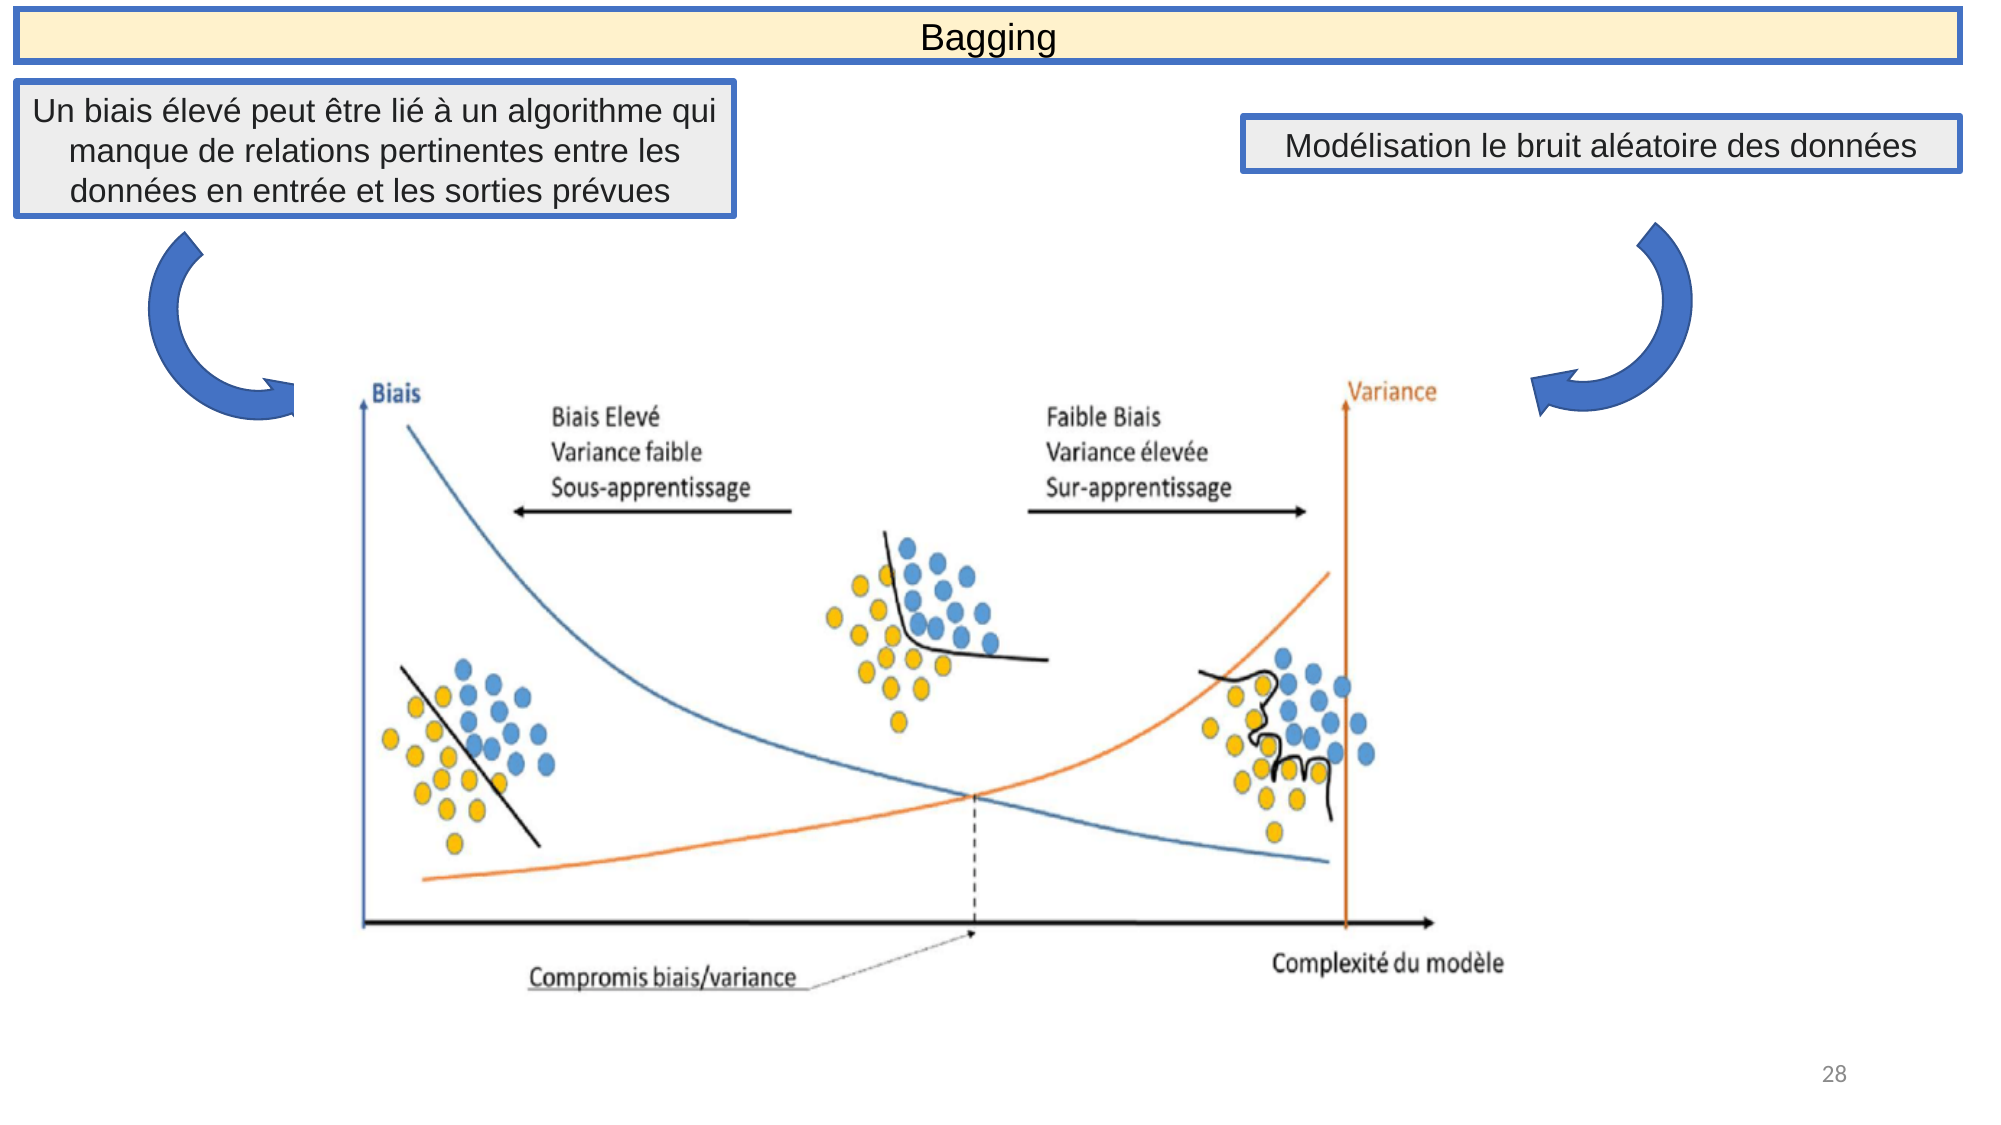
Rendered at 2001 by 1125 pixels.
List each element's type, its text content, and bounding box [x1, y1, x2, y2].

slide_number 28 [1412, 1042, 1863, 1103]
text_box [1530, 221, 1693, 418]
picture [294, 363, 1521, 1013]
text_box [147, 231, 294, 421]
text_box Modélisation le bruit aléatoire des données [1242, 116, 1961, 172]
text_box Un biais élevé peut être lié à un algorithme qui manque de relations pertinentes entre les données en entrée et les sorties prévues [16, 81, 734, 217]
text_box Bagging [15, 8, 1961, 63]
